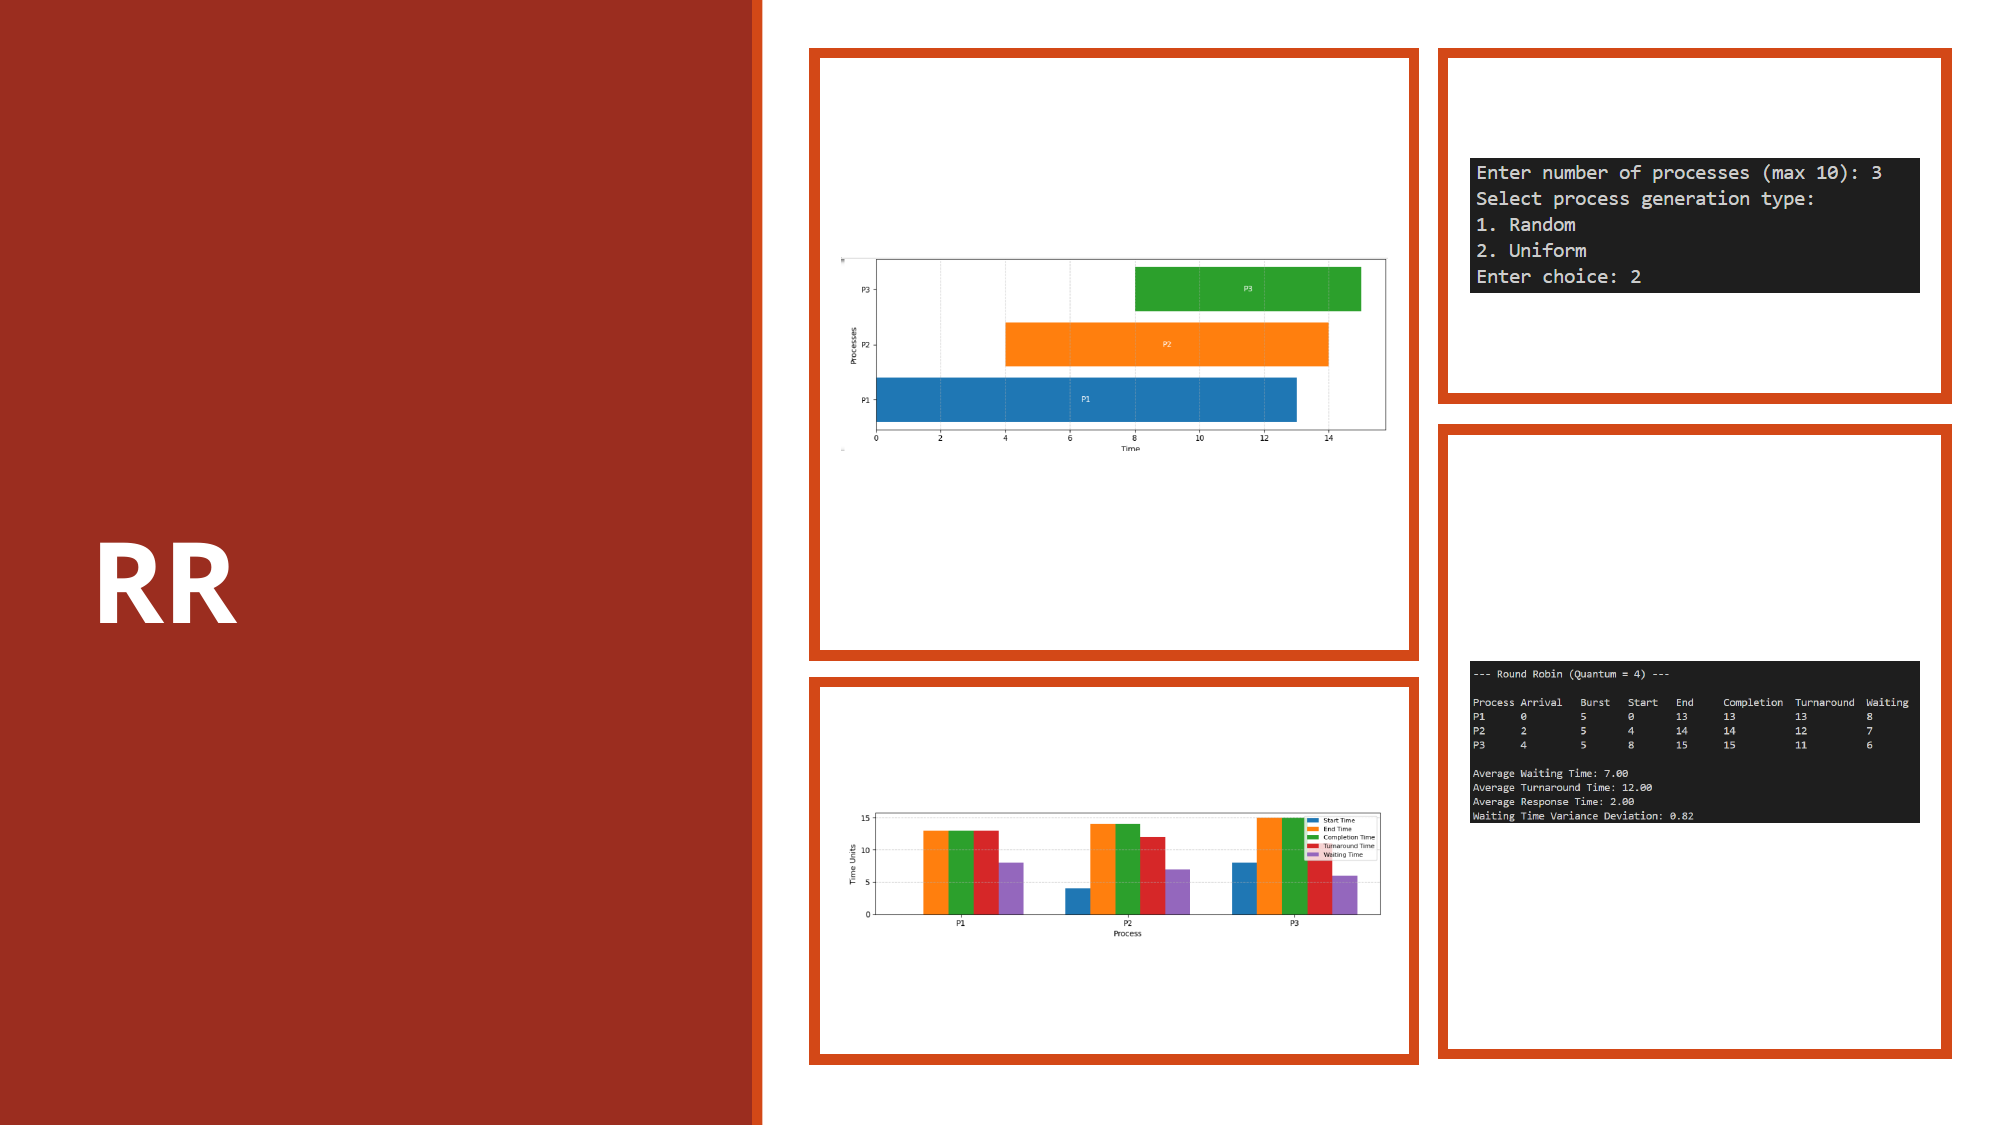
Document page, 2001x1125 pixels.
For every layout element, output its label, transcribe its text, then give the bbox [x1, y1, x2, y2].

picture [842, 802, 1387, 939]
title RR [75, 173, 676, 654]
text_box [751, 723, 764, 1125]
text_box [813, 51, 1415, 657]
text_box [0, 0, 751, 1125]
picture [1469, 660, 1921, 823]
text_box [813, 681, 1415, 710]
text_box [1442, 428, 1948, 1055]
text_box [764, 0, 2000, 1125]
text_box [813, 723, 1415, 1061]
picture [840, 256, 1388, 452]
text_box [1442, 51, 1948, 400]
text_box [751, 0, 764, 710]
picture [1469, 158, 1921, 293]
